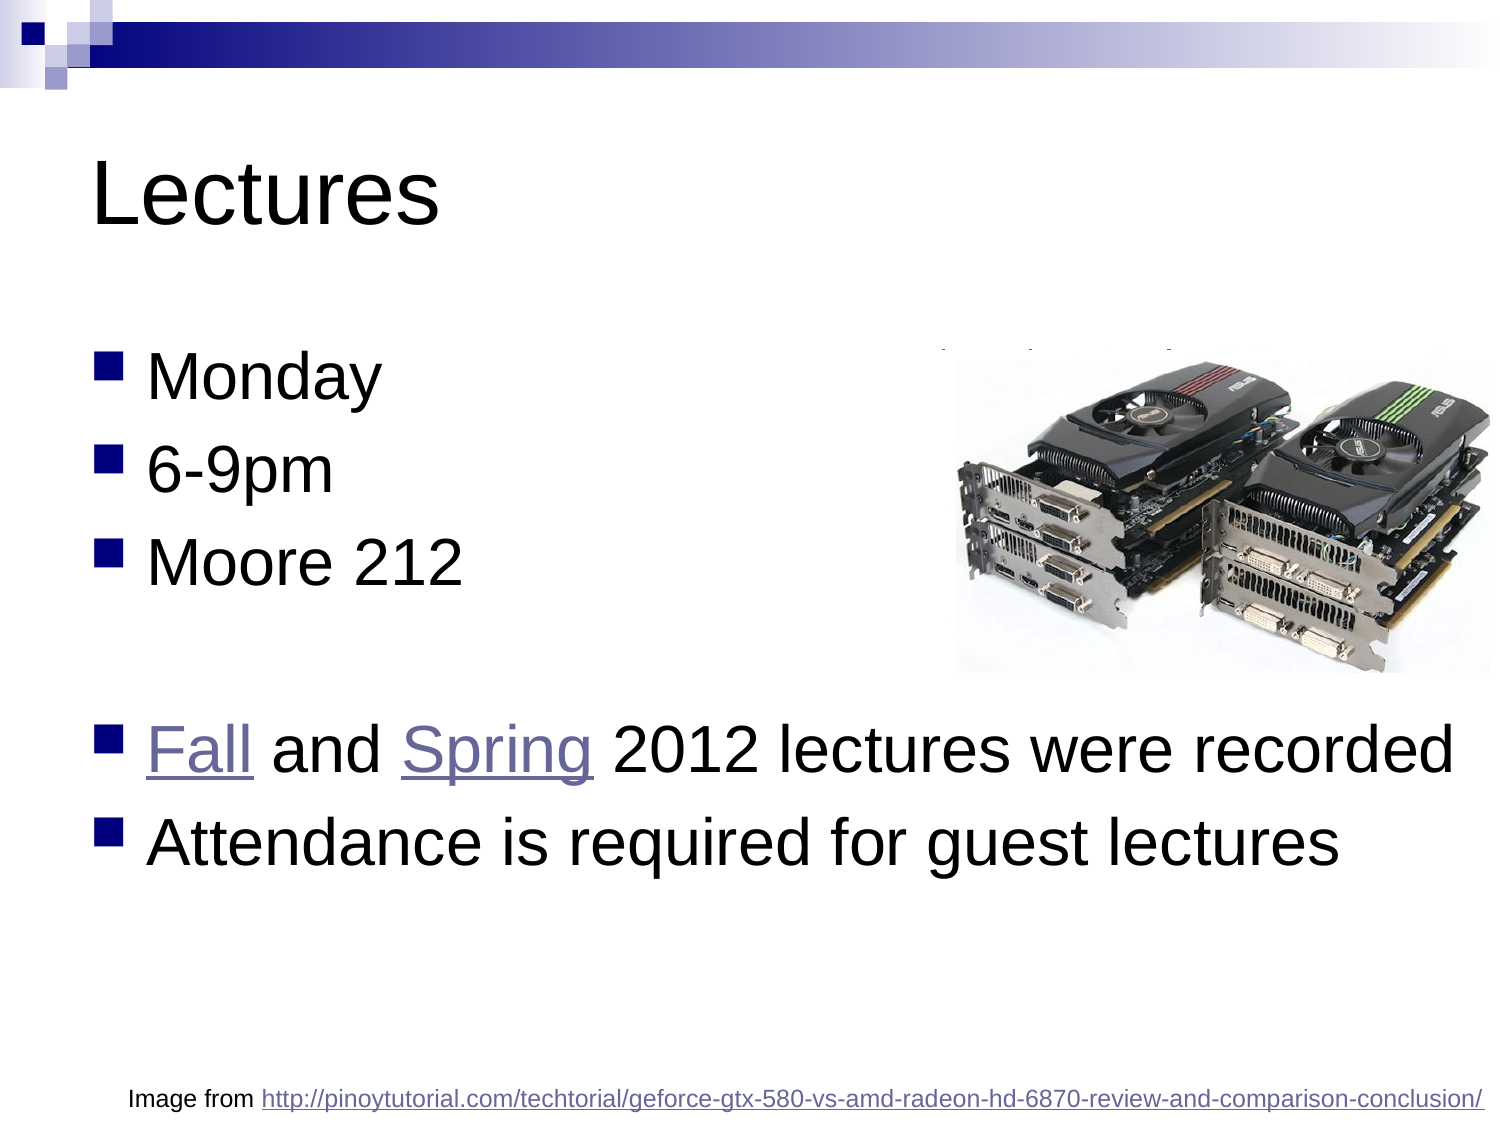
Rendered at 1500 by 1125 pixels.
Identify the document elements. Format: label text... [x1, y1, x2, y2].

text_box Image from http://pinoytutorial.com/techtorial/geforce-gtx-580-vs-amd-radeon-hd-6870-review-and-comparison-conclusion/ [0, 1074, 1500, 1120]
picture [932, 349, 1500, 679]
title Lectures [75, 75, 1425, 300]
list Monday 6-9pm Moore 212 Fall and Spring 2012 lectures were recorded Attendance is required for guest lectures [75, 324, 1500, 963]
